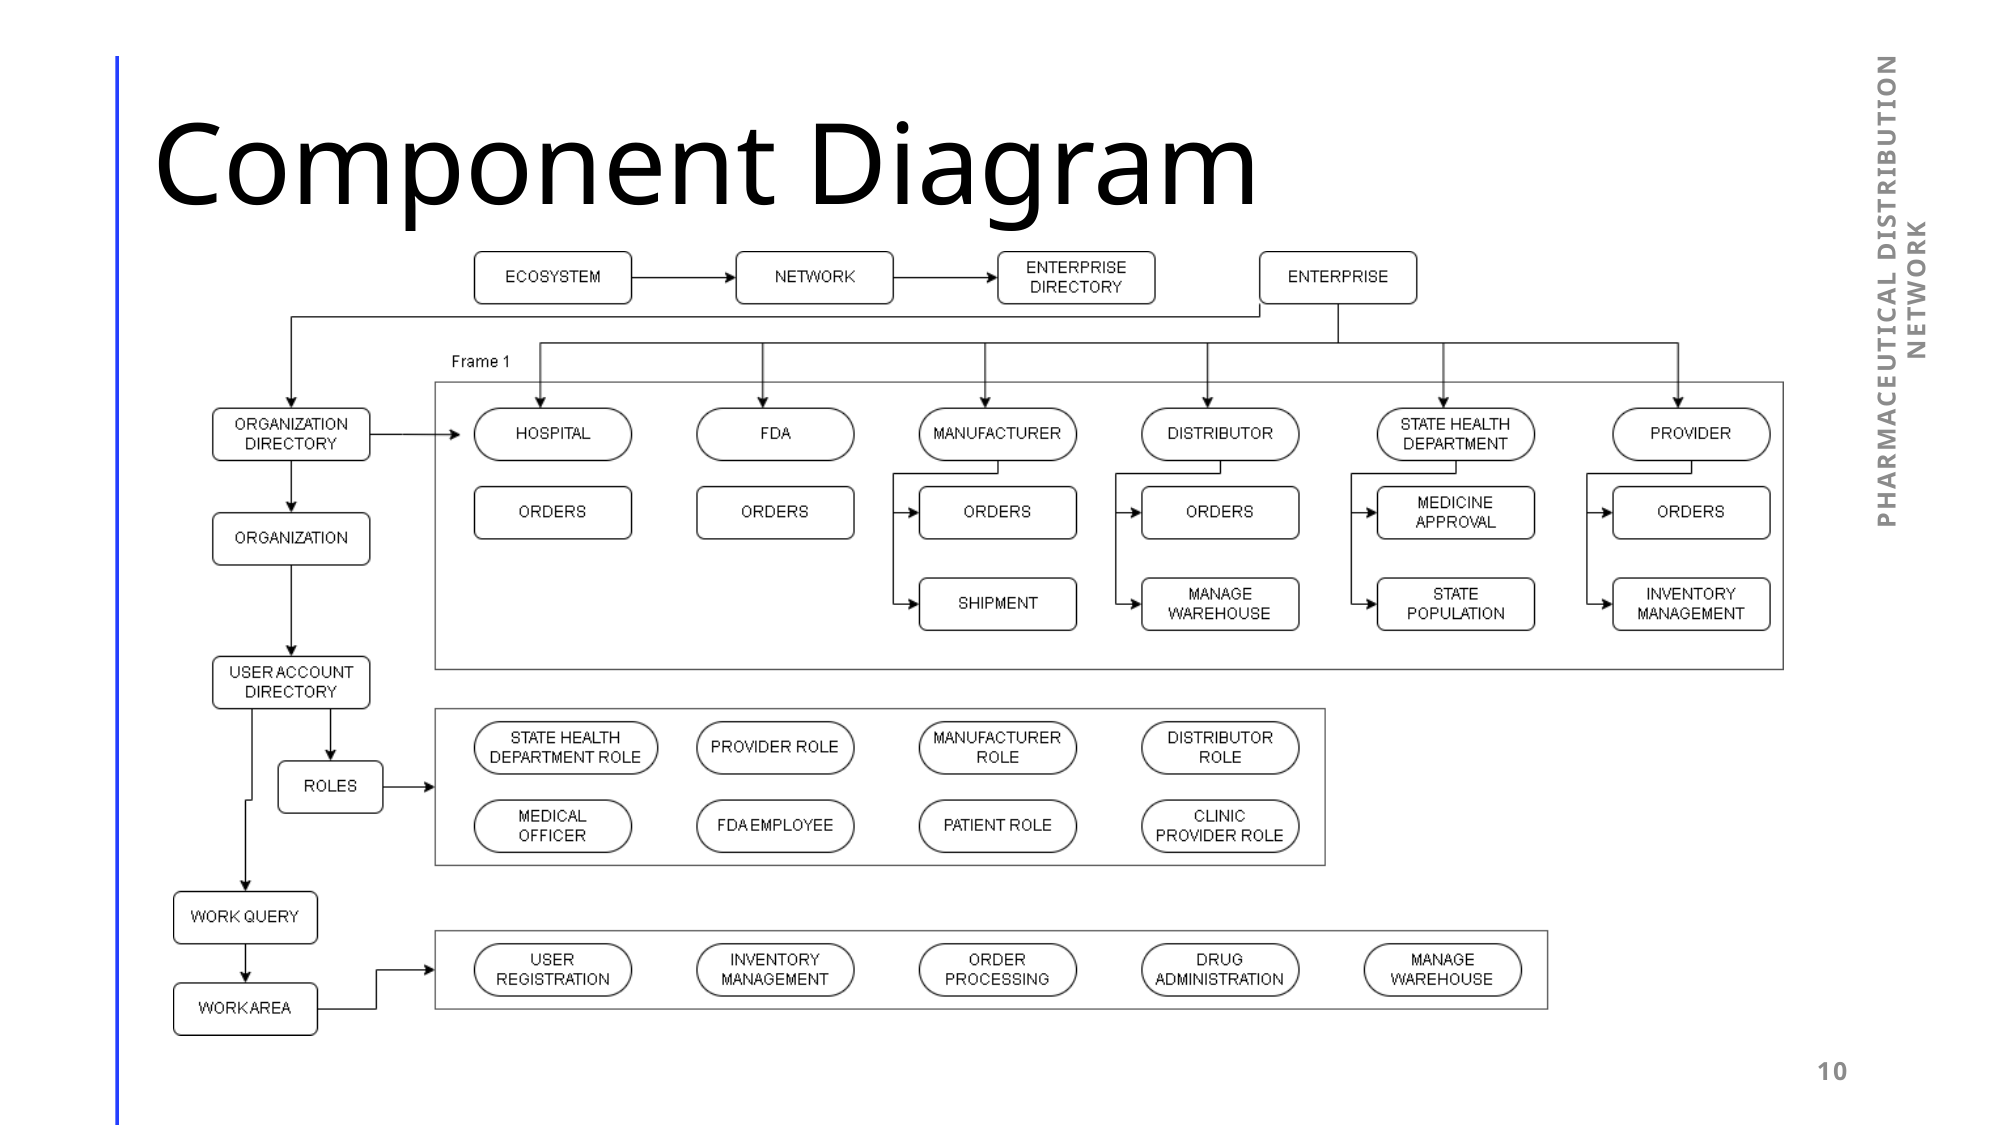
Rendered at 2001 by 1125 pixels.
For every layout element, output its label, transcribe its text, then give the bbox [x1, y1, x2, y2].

title Component Diagram [137, 59, 1863, 278]
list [173, 251, 1784, 1037]
slide_number 10 [1412, 1042, 1863, 1103]
footer Pharmaceutical Distribution Network [1870, 0, 1931, 582]
